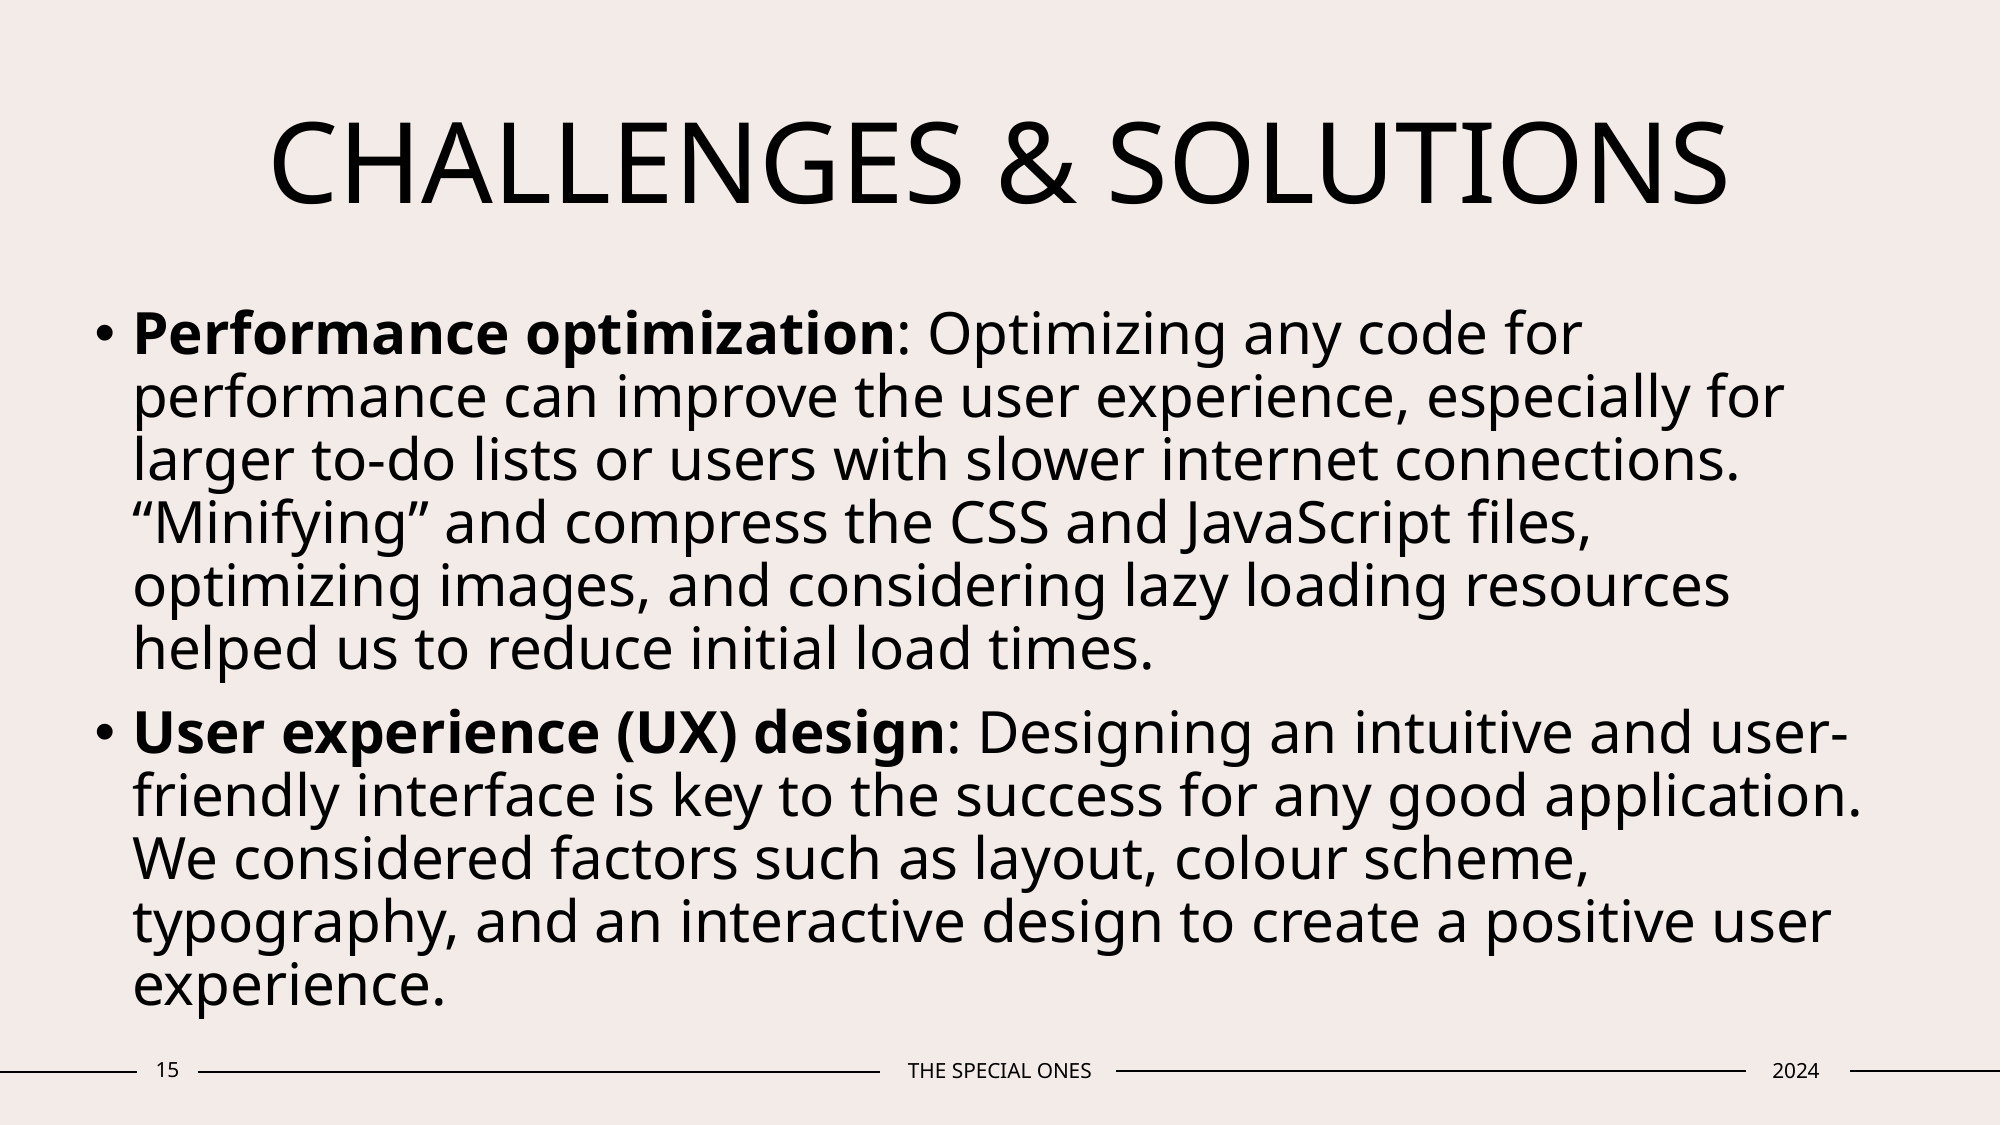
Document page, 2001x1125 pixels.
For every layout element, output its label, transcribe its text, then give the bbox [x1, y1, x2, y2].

slide_number 2024 [1743, 1050, 1849, 1091]
title CHALLENGES & SOLUTIONS [187, 83, 1813, 251]
footer THE SPECIAL ONES [879, 1050, 1120, 1091]
list Performance optimization: Optimizing any code for performance can improve the user experience, especially for larger to-do lists or users with slower internet connections. “Minifying” and compress the CSS and JavaScript files, optimizing images, and considering lazy loading resources helped us to reduce initial load times. User experience (UX) design: Designing an intuitive and user-friendly interface is key to the success for any good application. We considered factors such as layout, colour scheme, typography, and an interactive design to create a positive user experience. [79, 296, 1884, 980]
slide_number 15 [137, 1050, 198, 1091]
